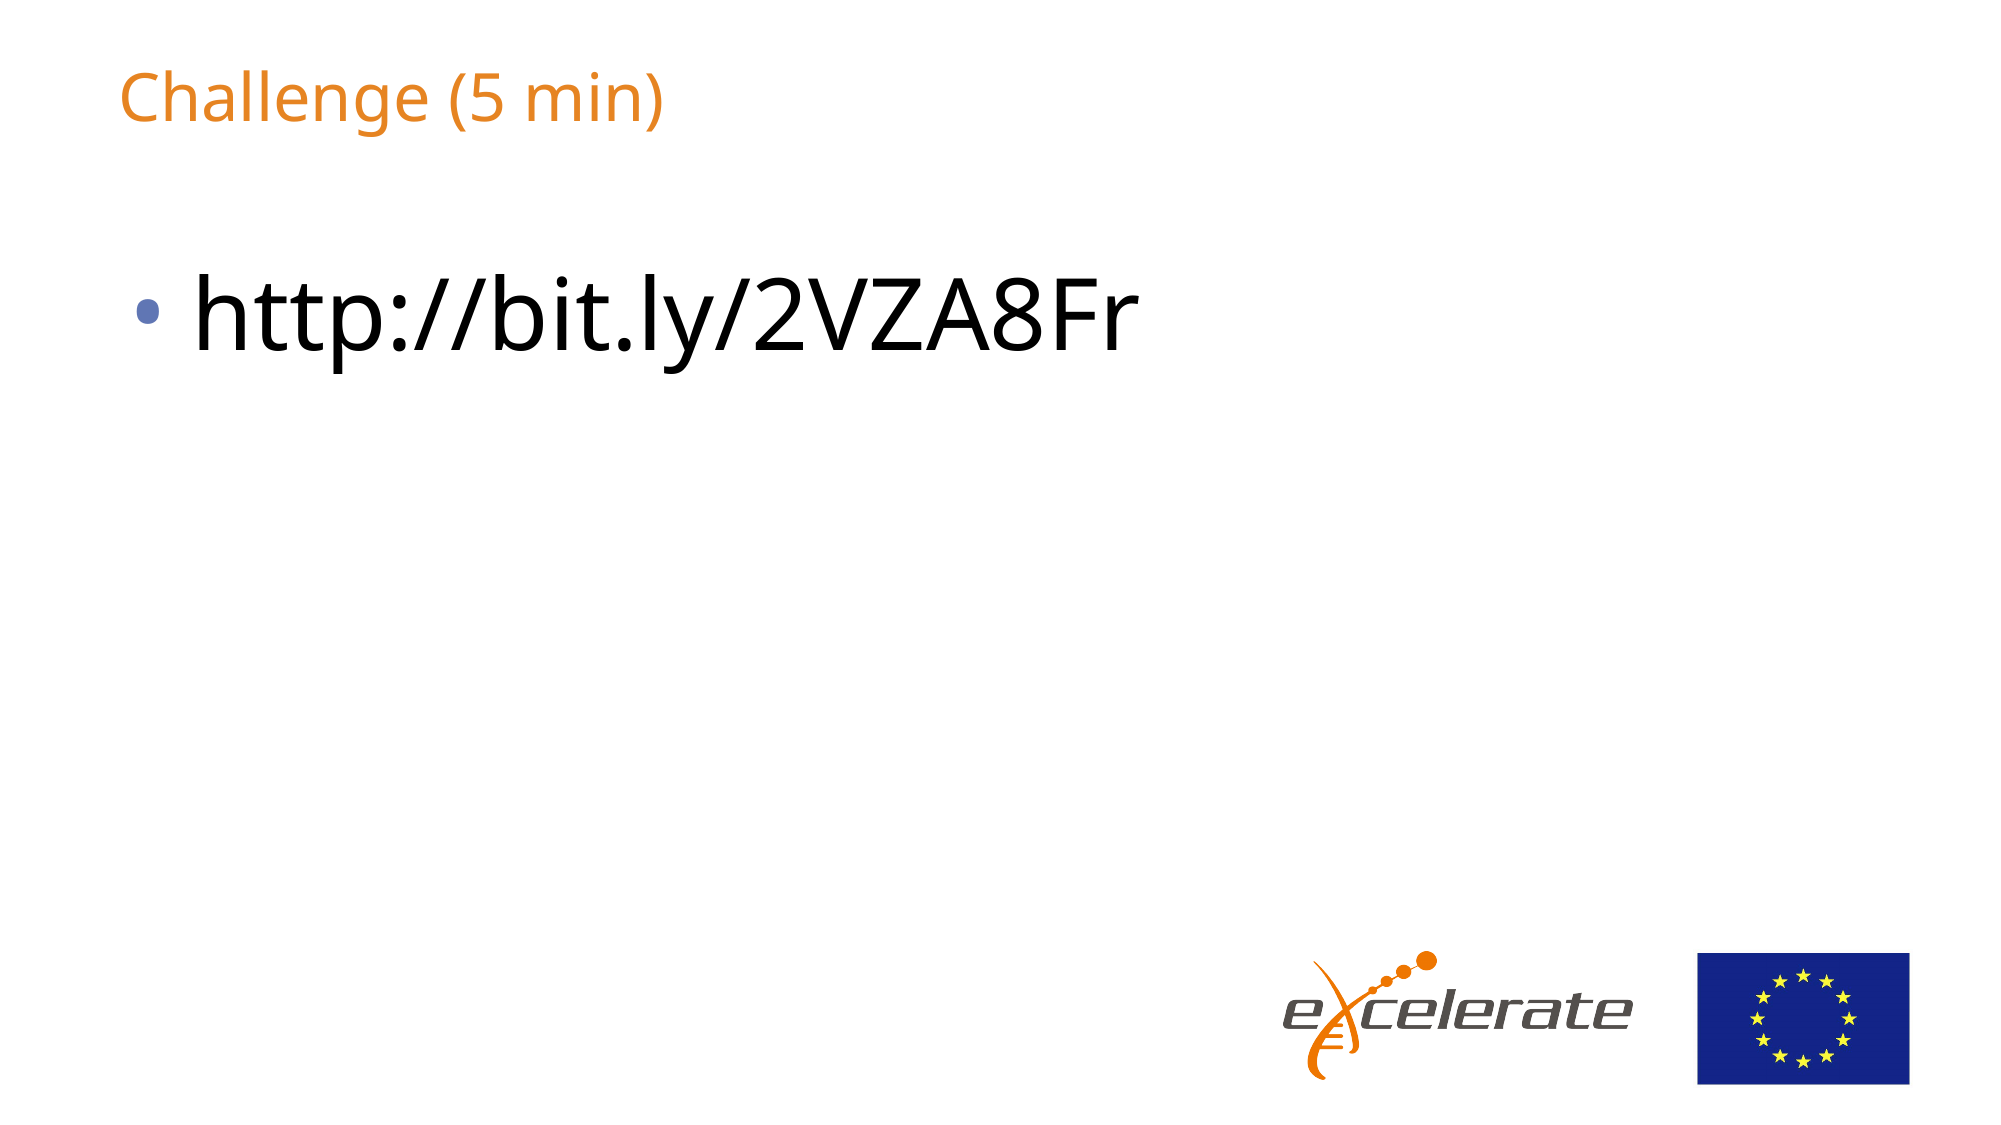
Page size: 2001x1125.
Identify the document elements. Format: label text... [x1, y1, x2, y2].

title Challenge (5 min) [118, 54, 1902, 138]
picture [1283, 965, 1633, 1080]
list http://bit.ly/2VZA8Fr [116, 250, 1900, 965]
picture [1693, 949, 1913, 1088]
